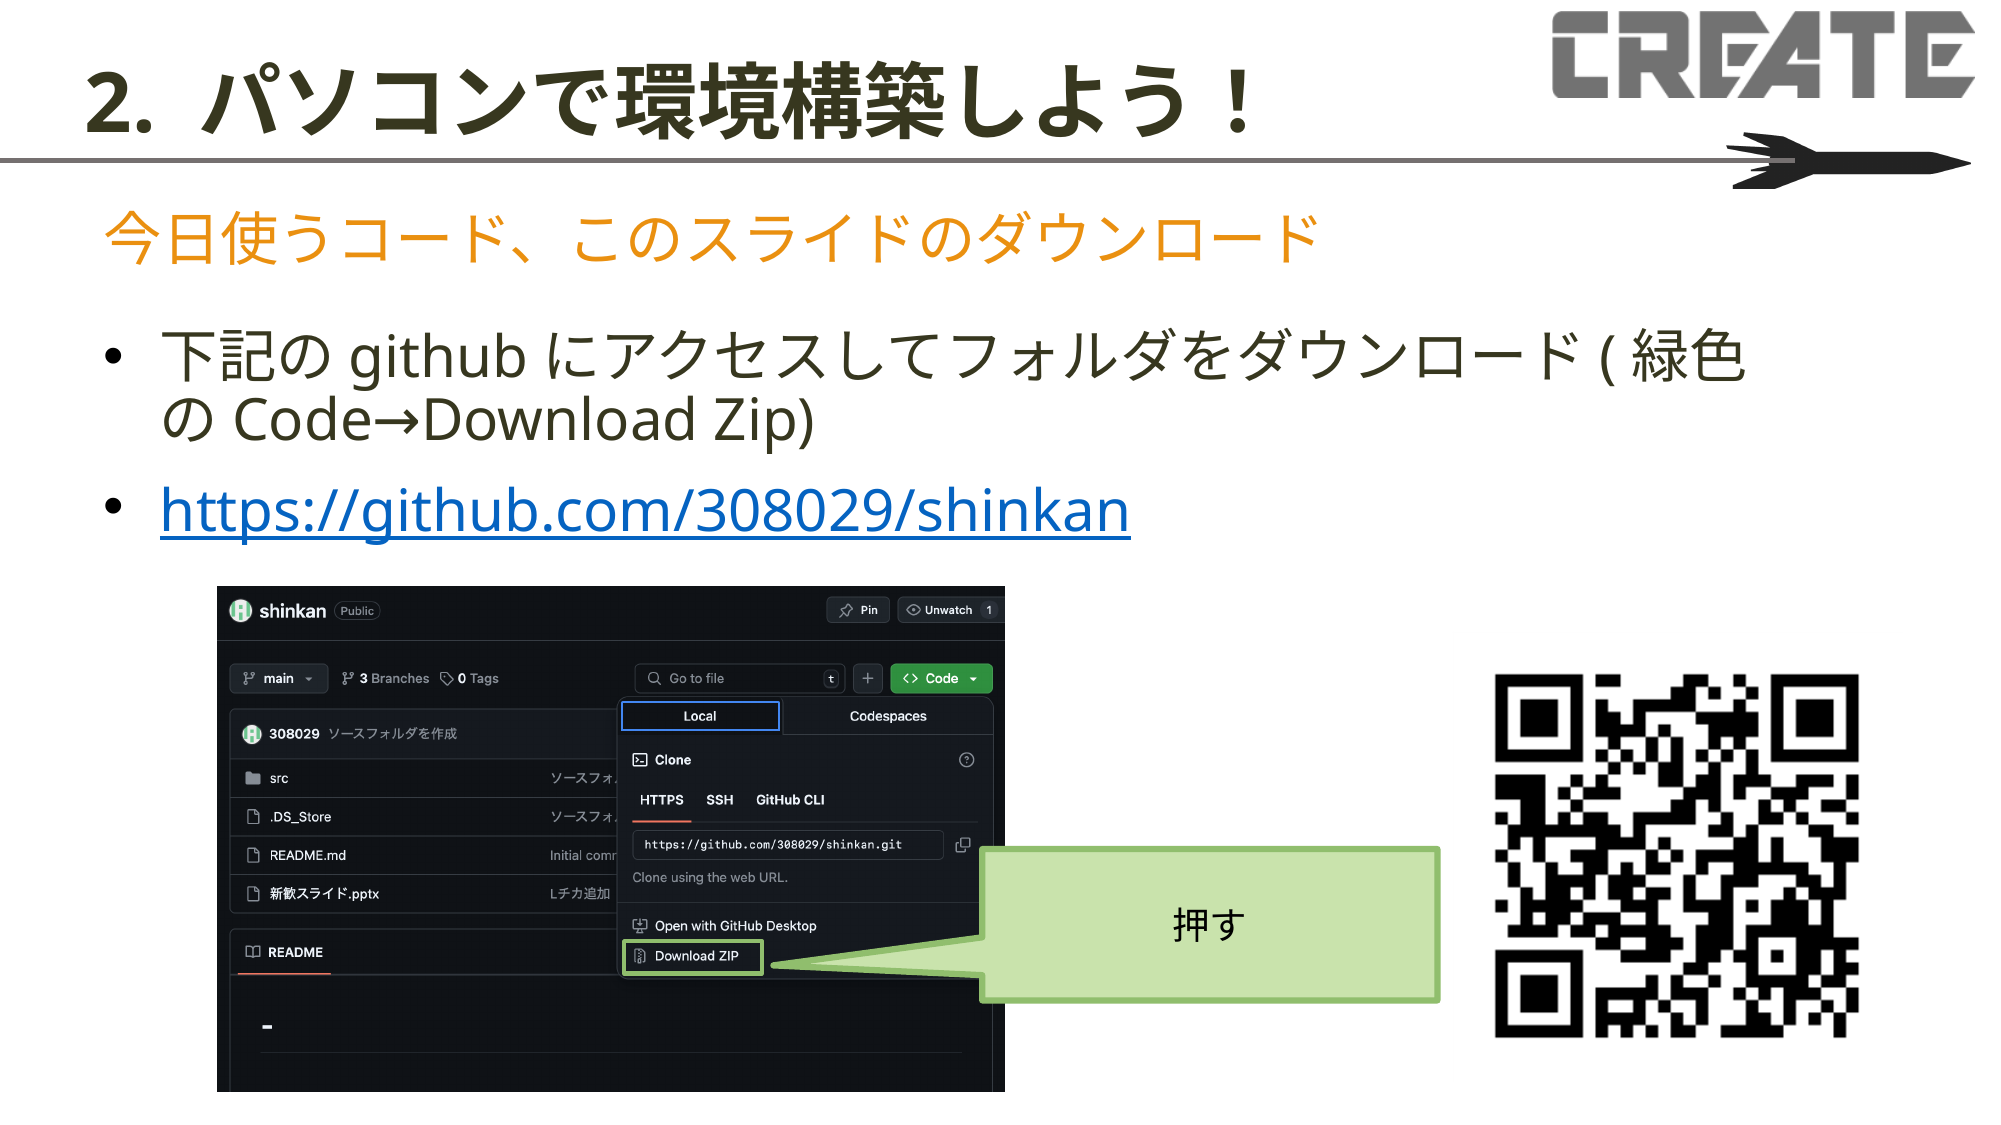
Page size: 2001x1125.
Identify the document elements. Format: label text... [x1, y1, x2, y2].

picture [1452, 630, 1903, 1082]
picture [217, 586, 1006, 1092]
title 2. パソコンで環境構築しよう！ [70, 43, 1521, 168]
picture [1726, 133, 1971, 189]
text_box 押す [1009, 846, 1440, 1003]
list 下記のgithubにアクセスしてフォルダをダウンロード(緑色のCode→Download Zip) https://github.com/308029/shinkan [70, 320, 1796, 1061]
picture [1552, 11, 1975, 98]
list 今日使うコード、このスライドのダウンロード [70, 203, 1796, 320]
